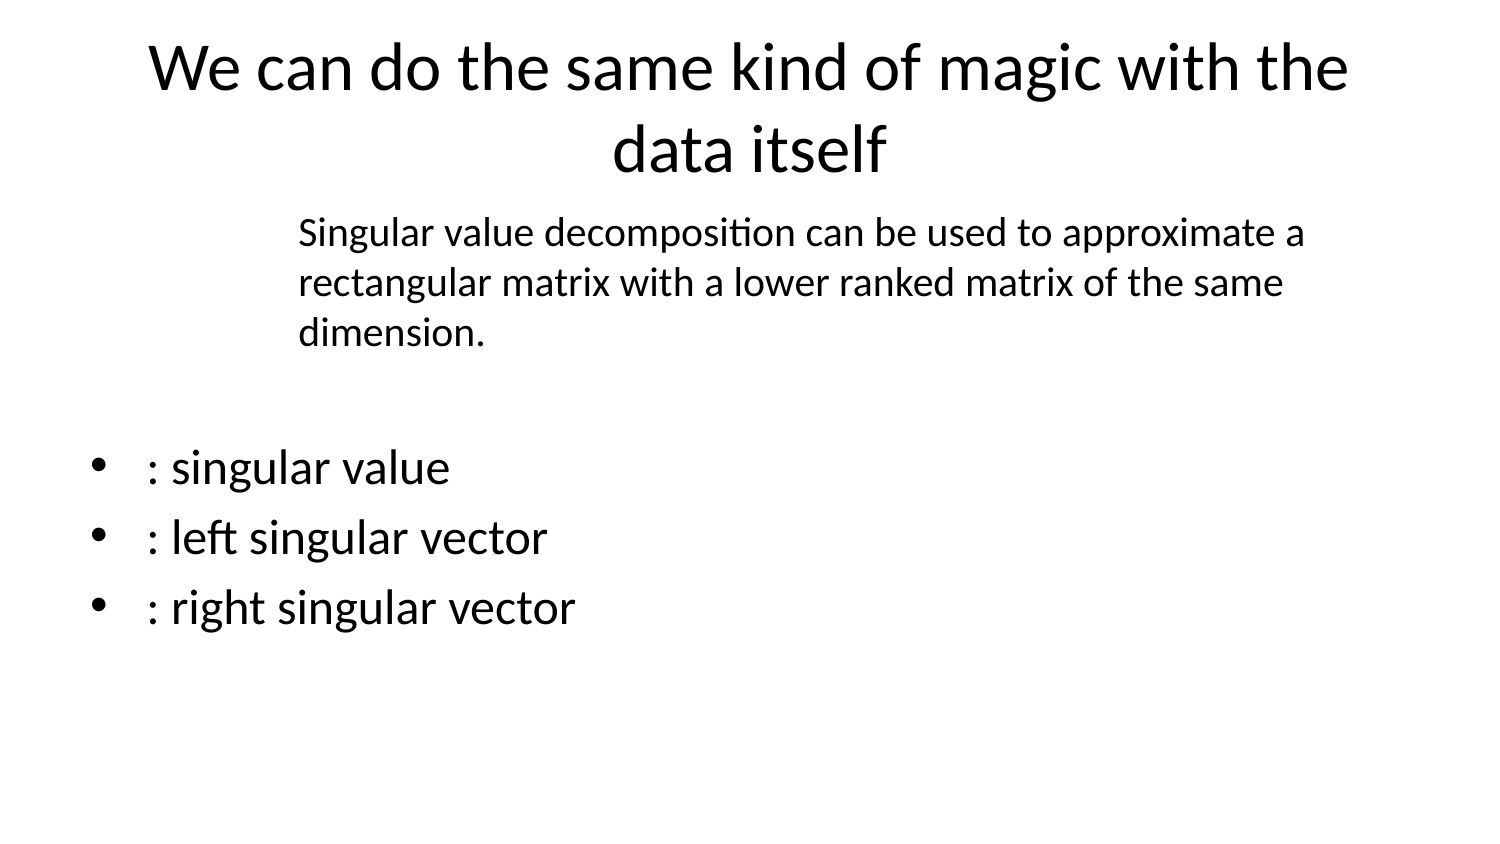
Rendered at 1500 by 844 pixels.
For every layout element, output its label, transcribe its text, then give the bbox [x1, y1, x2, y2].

title We can do the same kind of magic with the data itself [75, 33, 1425, 175]
